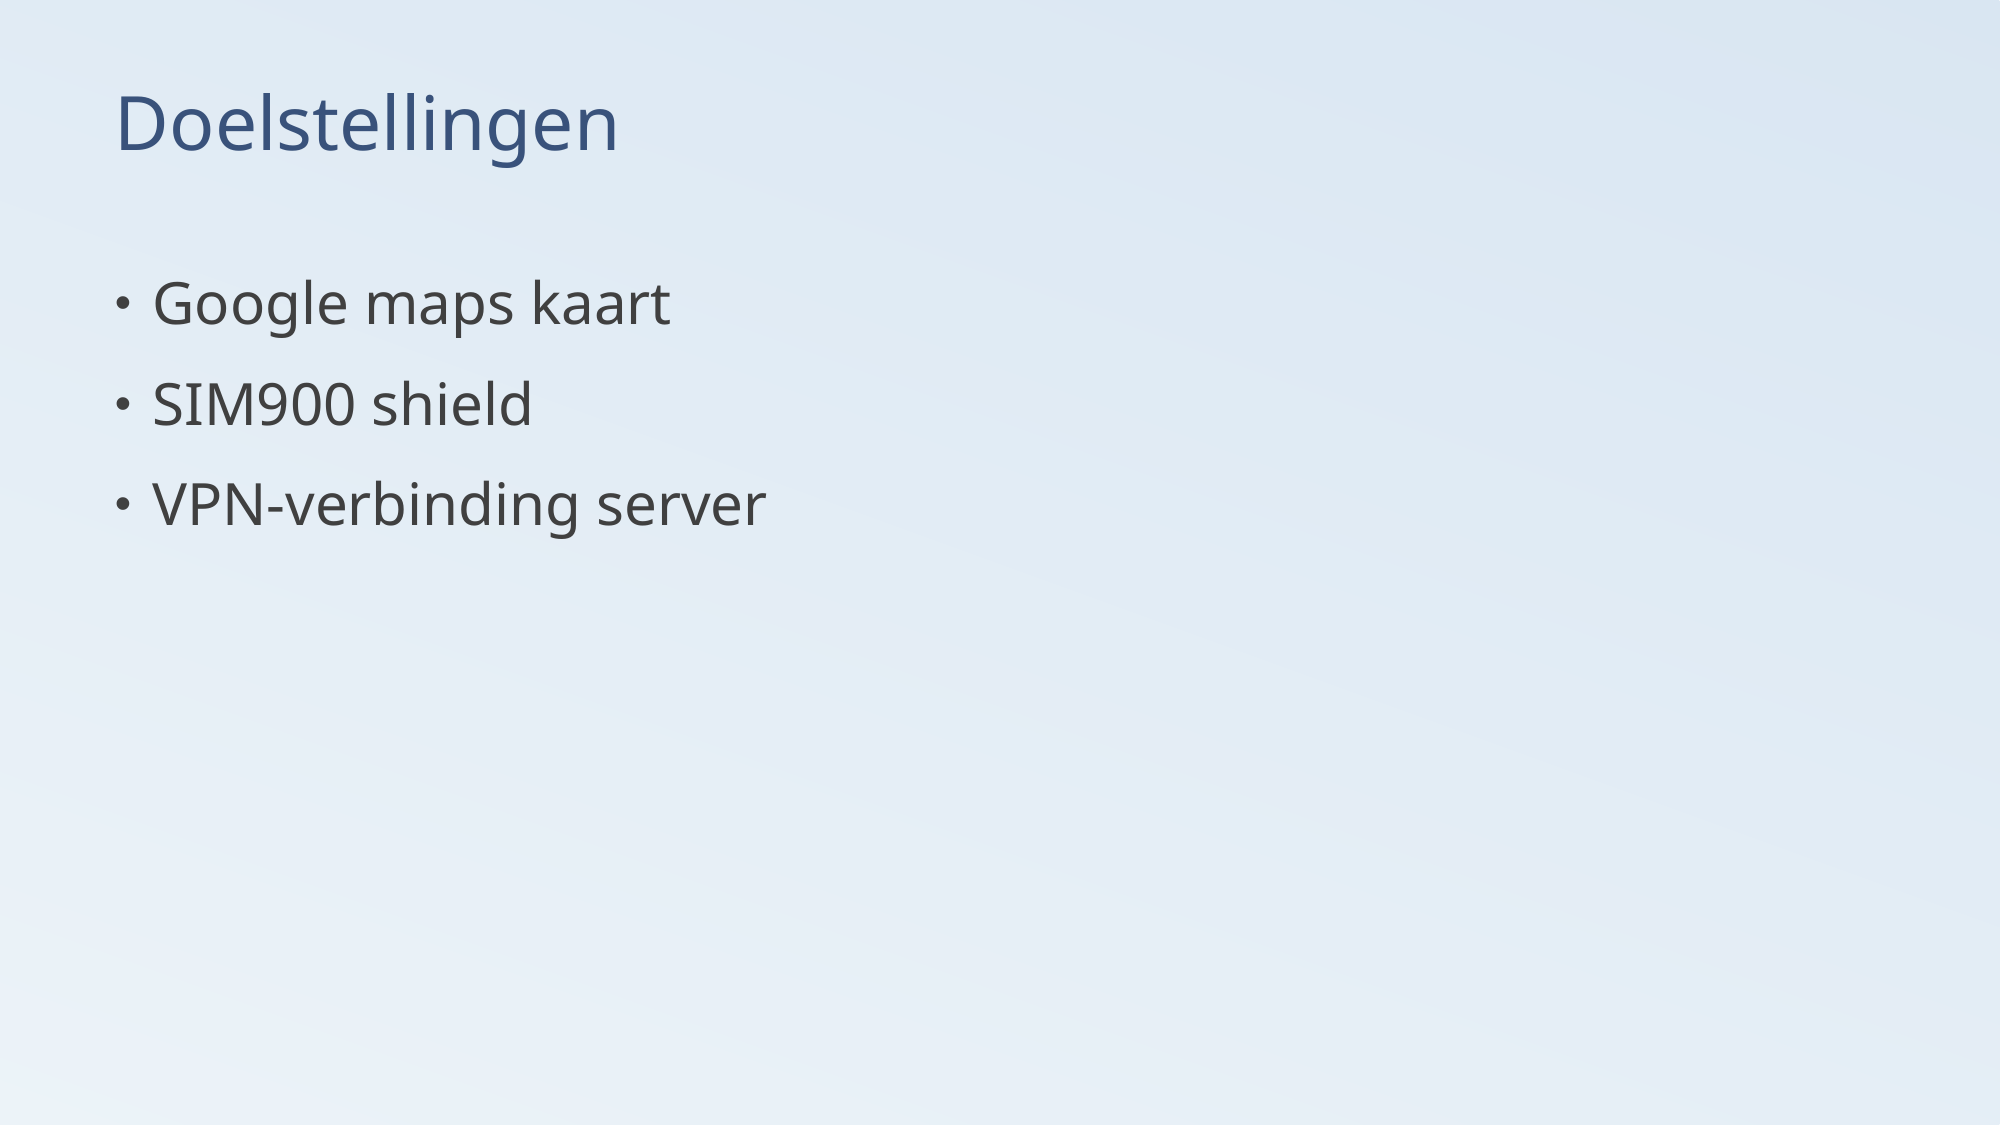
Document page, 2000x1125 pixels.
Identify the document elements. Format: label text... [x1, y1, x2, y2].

list Google maps kaart SIM900 shield VPN-verbinding server [99, 267, 1788, 955]
title Doelstellingen [99, 52, 1900, 173]
